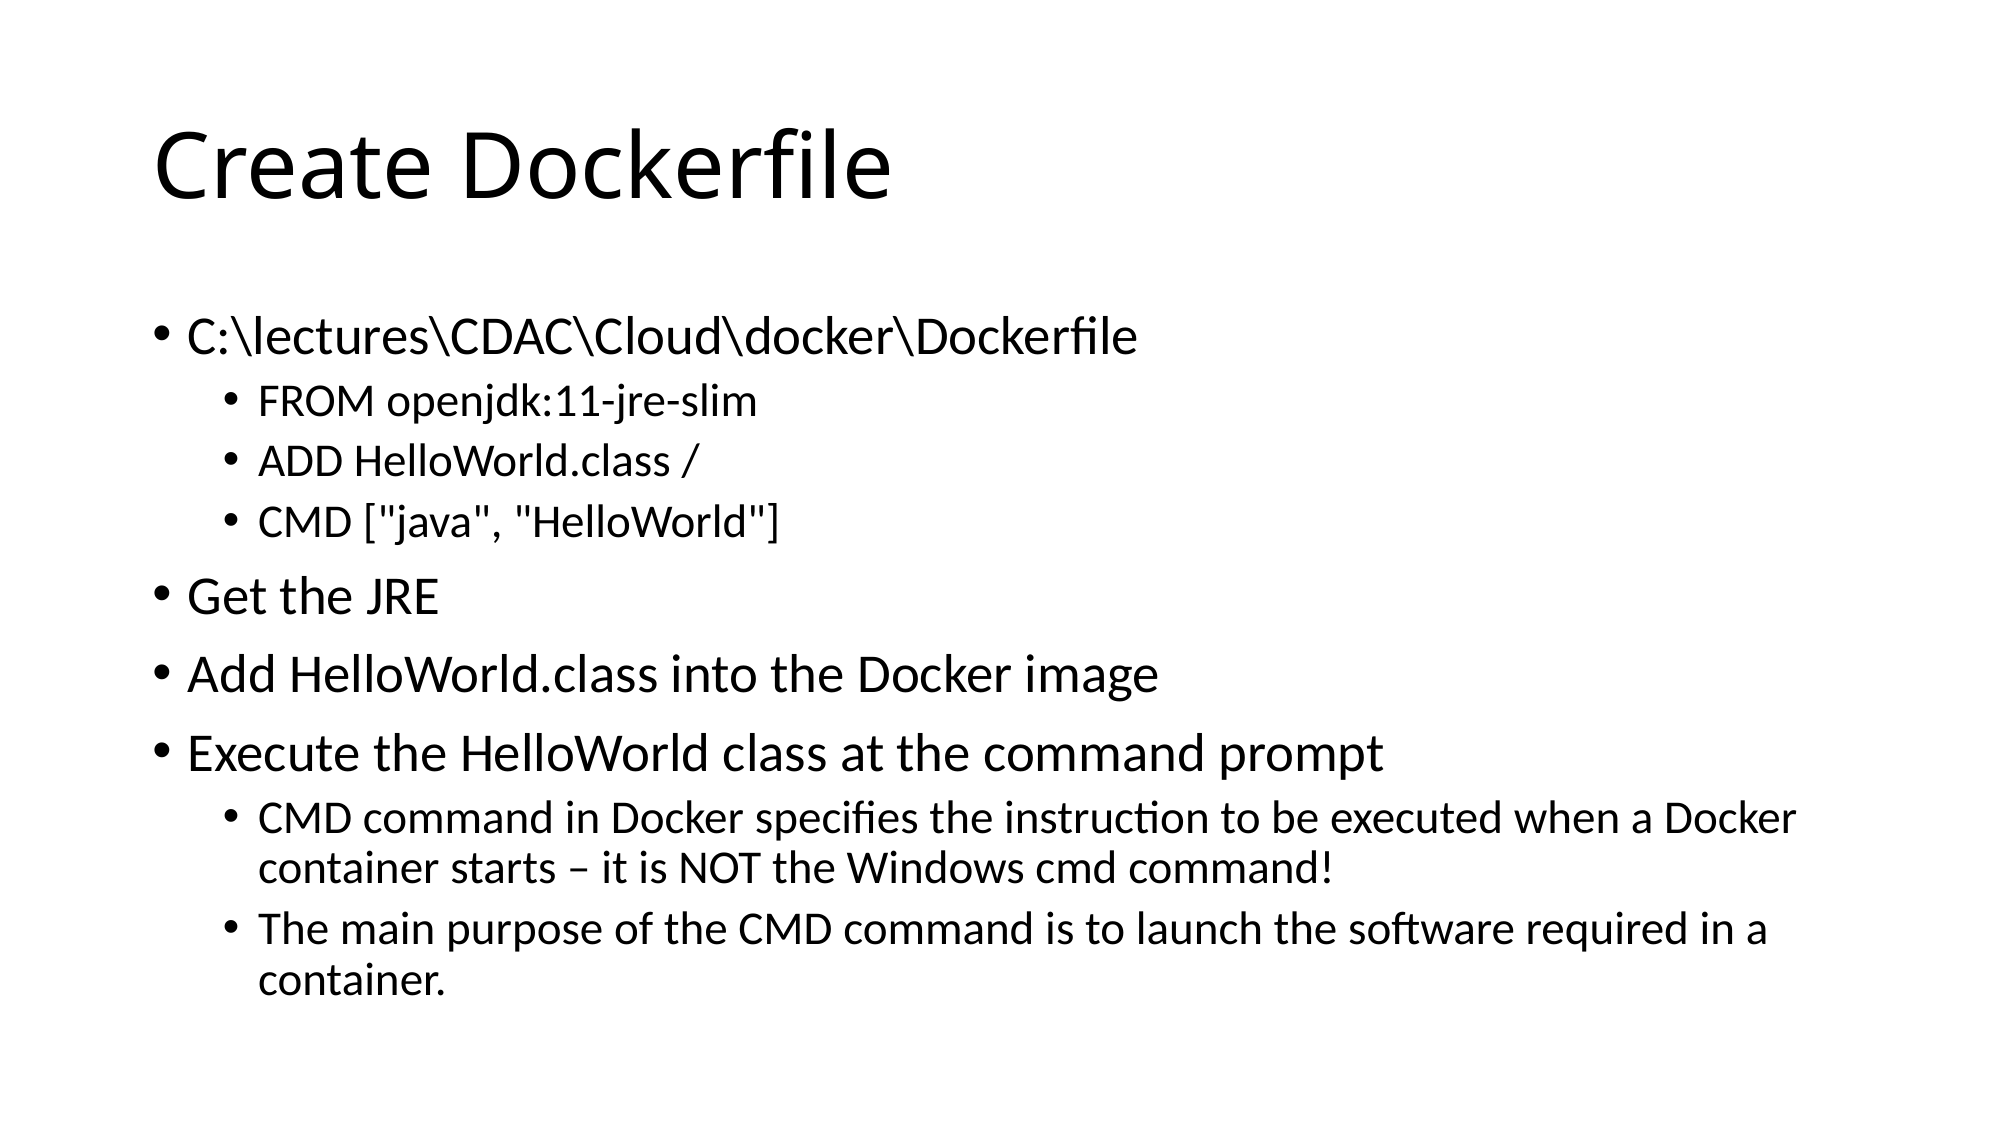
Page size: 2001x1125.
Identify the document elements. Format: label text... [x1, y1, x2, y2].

list C:\lectures\CDAC\Cloud\docker\Dockerfile FROM openjdk:11-jre-slim ADD HelloWorld.class / CMD ["java", "HelloWorld"] Get the JRE Add HelloWorld.class into the Docker image Execute the HelloWorld class at the command prompt CMD command in Docker specifies the instruction to be executed when a Docker container starts – it is NOT the Windows cmd command! The main purpose of the CMD command is to launch the software required in a container. [137, 299, 1863, 1014]
title Create Dockerfile [137, 59, 1863, 278]
